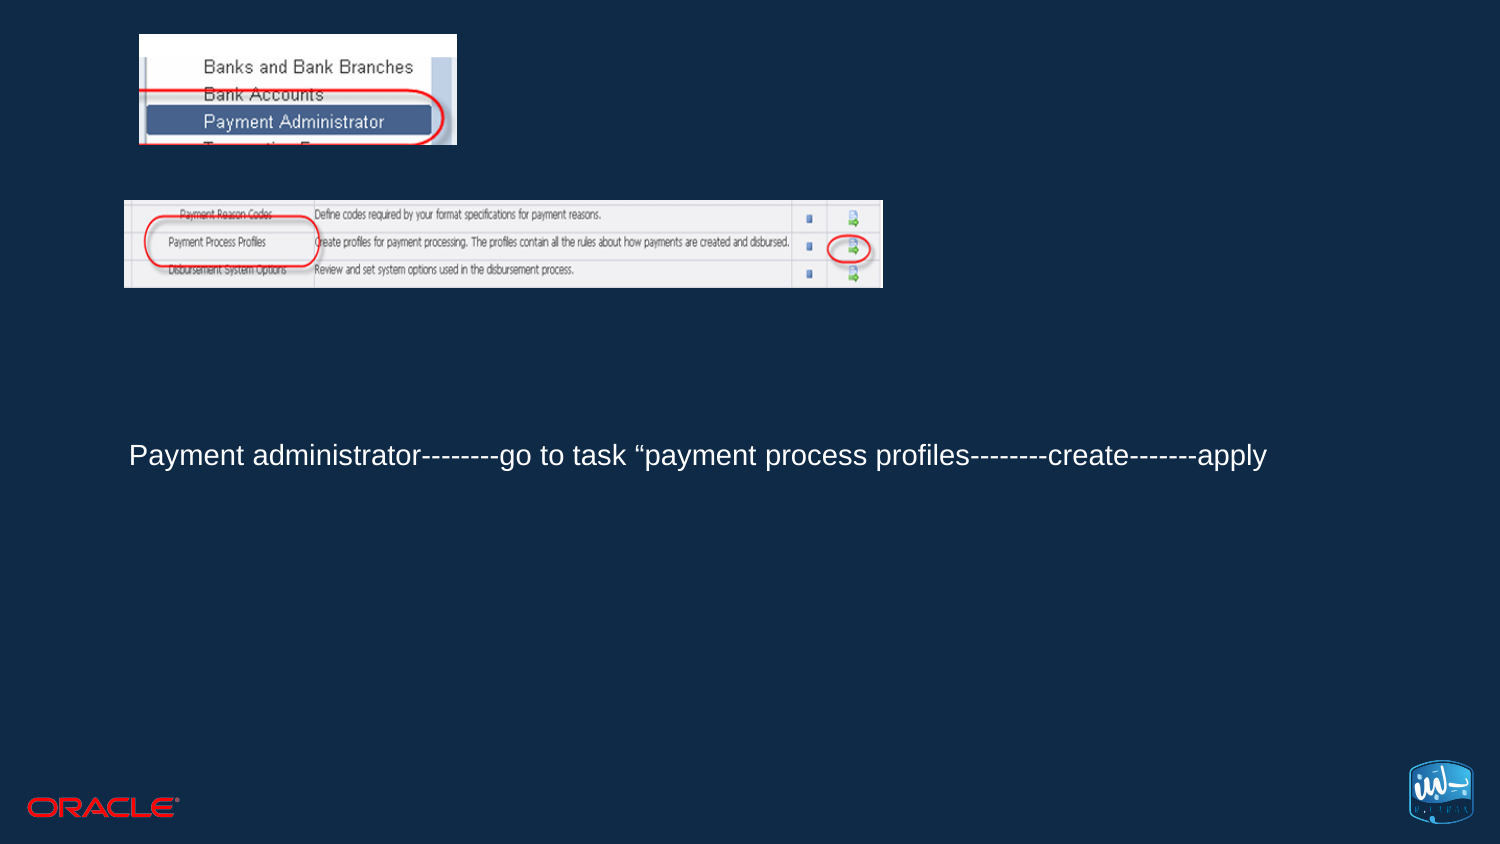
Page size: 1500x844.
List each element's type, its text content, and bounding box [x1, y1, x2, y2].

picture [139, 34, 457, 145]
picture [23, 788, 185, 827]
text_box Payment administrator--------go to task “payment process profiles--------create-------apply [114, 429, 1456, 479]
picture [124, 200, 883, 289]
picture [1406, 757, 1477, 827]
